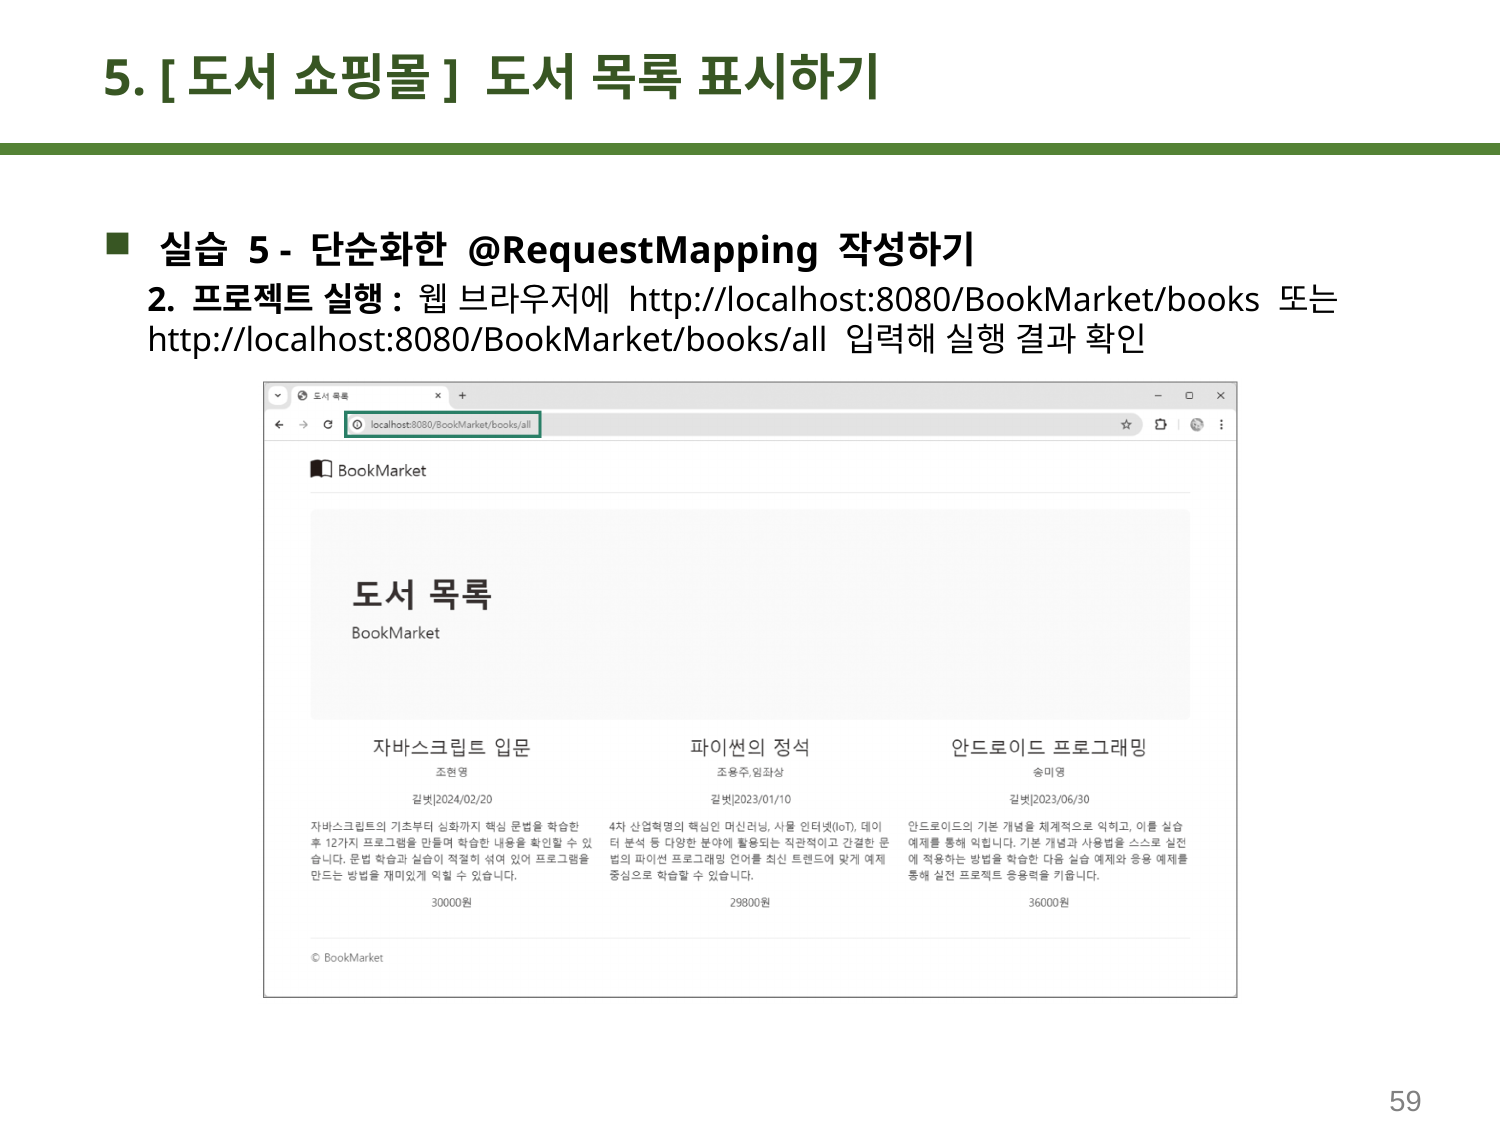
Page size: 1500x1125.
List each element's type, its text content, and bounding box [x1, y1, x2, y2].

picture [258, 377, 1242, 1004]
list 실습 5 - 단순화한 @RequestMapping 작성하기 2. 프로젝트 실행: 웹 브라우저에 http://localhost:8080/BookMarket/books 또는 http://localhost:8080/BookMarket/books/all 입력해 실행 결과 확인 [88, 196, 1474, 1083]
title 5. [도서 쇼핑몰] 도서 목록 표시하기 [88, 30, 1211, 121]
